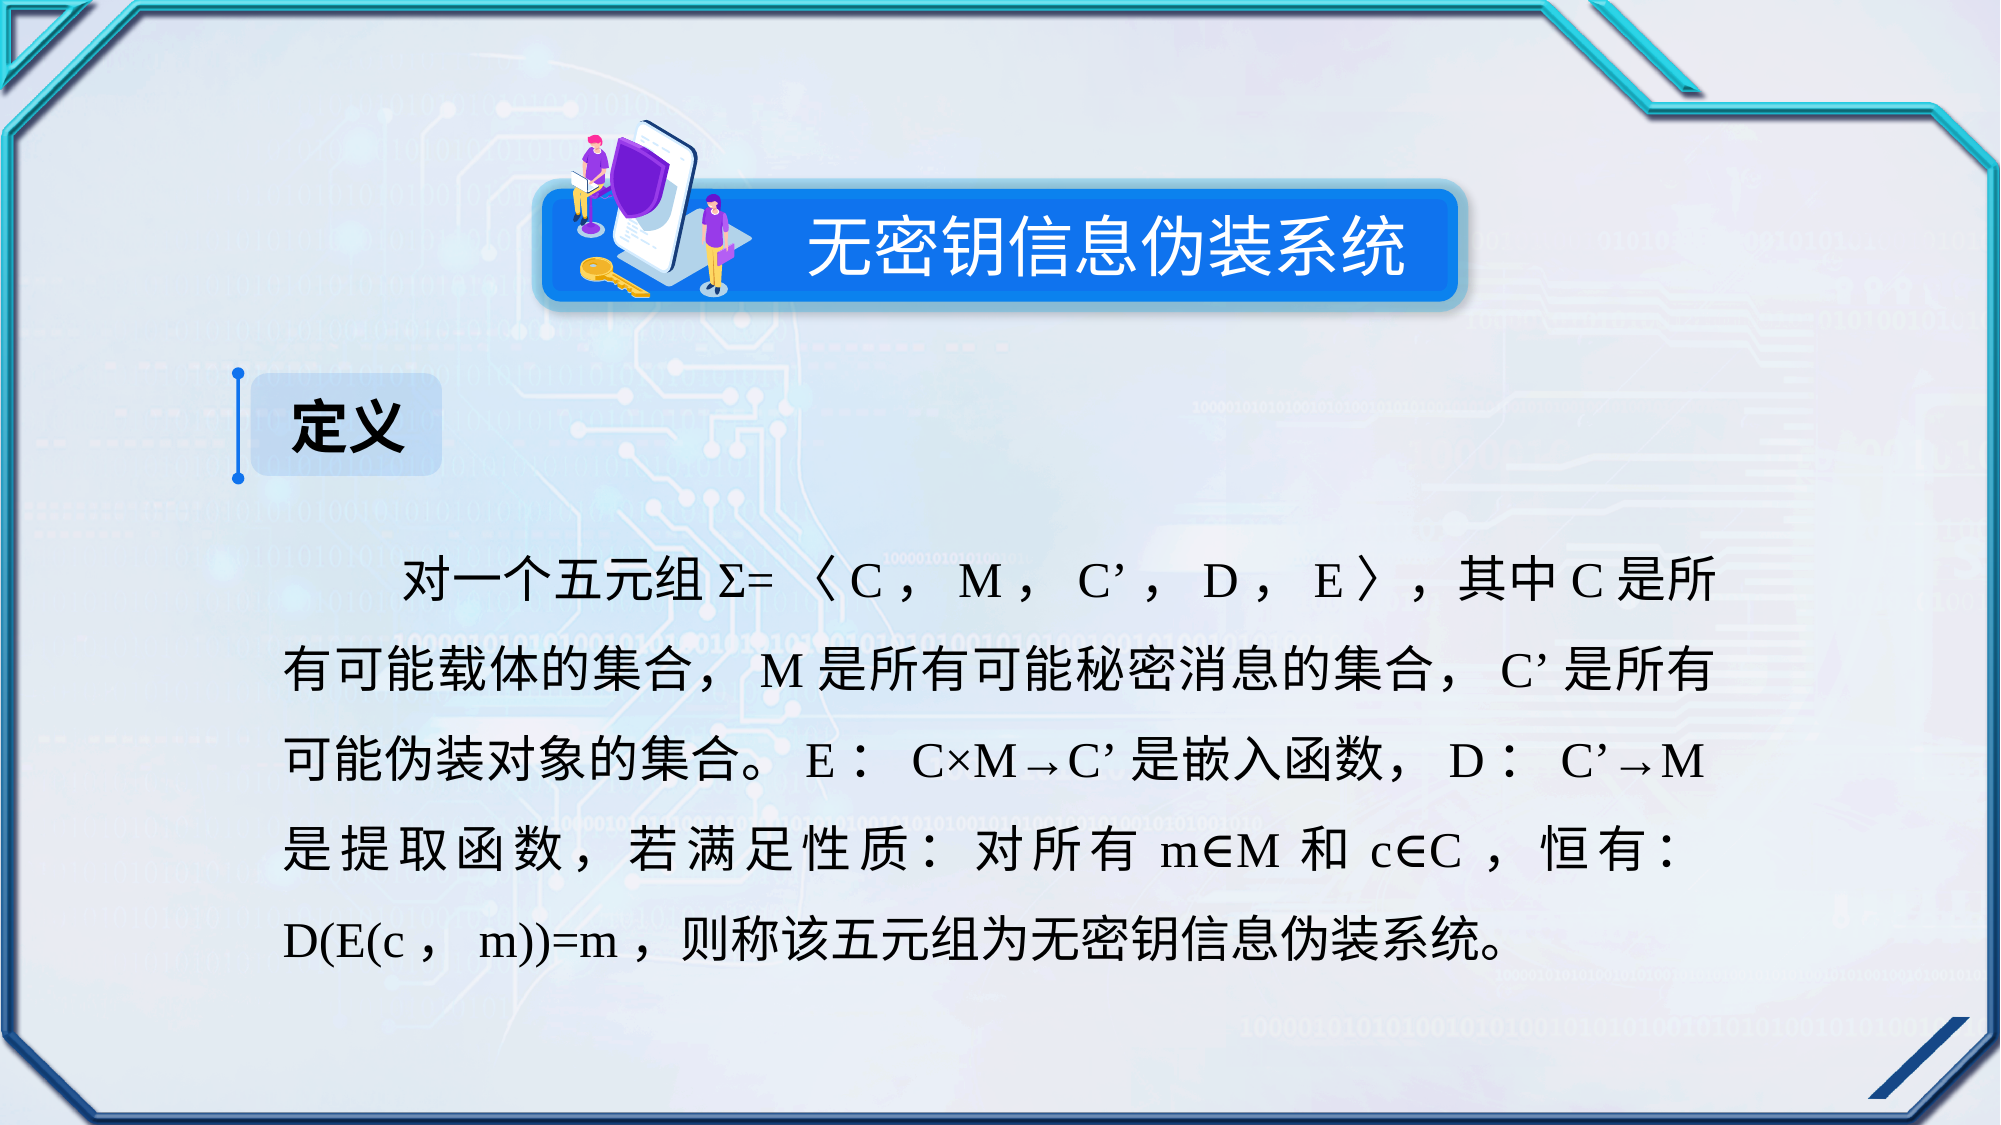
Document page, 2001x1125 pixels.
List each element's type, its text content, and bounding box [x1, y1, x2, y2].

picture [0, 0, 2000, 1125]
text_box 对一个五元组Σ=〈C，M，C’，D，E〉，其中C是所有可能载体的集合，M是所有可能秘密消息的集合，C’是所有可能伪装对象的集合。E：C×M→C’是嵌入函数，D：C’→M是提取函数，若满足性质：对所有m∈M和c∈C，恒有：D(E(c，m))=m，则称该五元组为无密钥信息伪装系统。 [267, 510, 1732, 975]
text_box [231, 367, 443, 485]
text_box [542, 119, 1458, 302]
